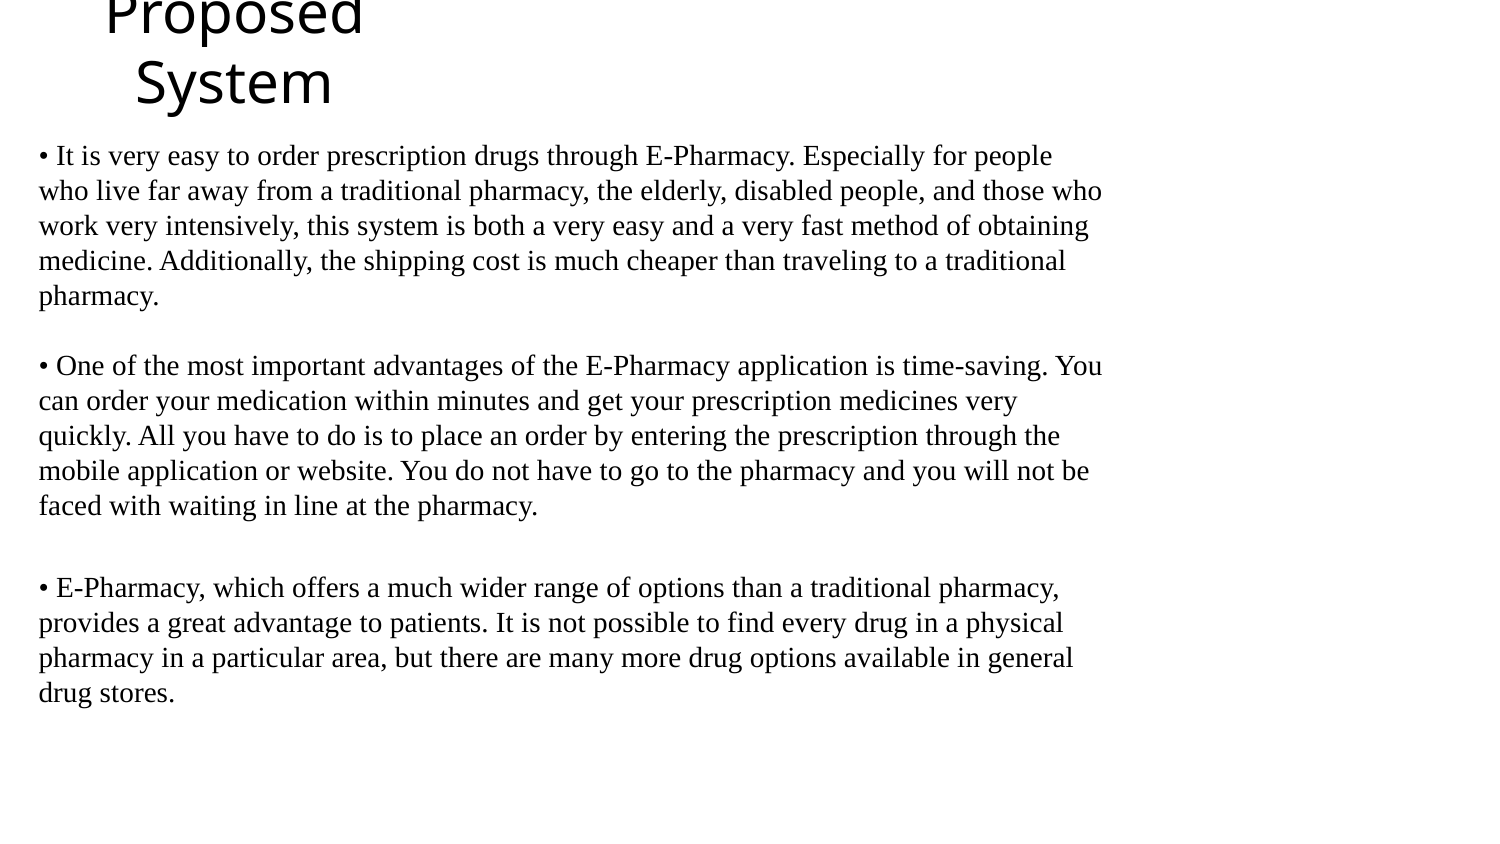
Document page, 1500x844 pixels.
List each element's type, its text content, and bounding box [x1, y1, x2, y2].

text_box • E-Pharmacy, which offers a much wider range of options than a traditional pharmacy, provides a great advantage to patients. It is not possible to find every drug in a physical pharmacy in a particular area, but there are many more drug options available in general drug stores. [23, 560, 1124, 716]
text_box • It is very easy to order prescription drugs through E-Pharmacy. Especially for people who live far away from a traditional pharmacy, the elderly, disabled people, and those who work very intensively, this system is both a very easy and a very fast method of obtaining medicine. Additionally, the shipping cost is much cheaper than traveling to a traditional pharmacy. • One of the most important advantages of the E-Pharmacy application is time-saving. You can order your medication within minutes and get your prescription medicines very quickly. All you have to do is to place an order by entering the prescription through the mobile application or website. You do not have to go to the pharmacy and you will not be faced with waiting in line at the pharmacy. [23, 129, 1124, 560]
title Proposed System [11, 18, 458, 72]
